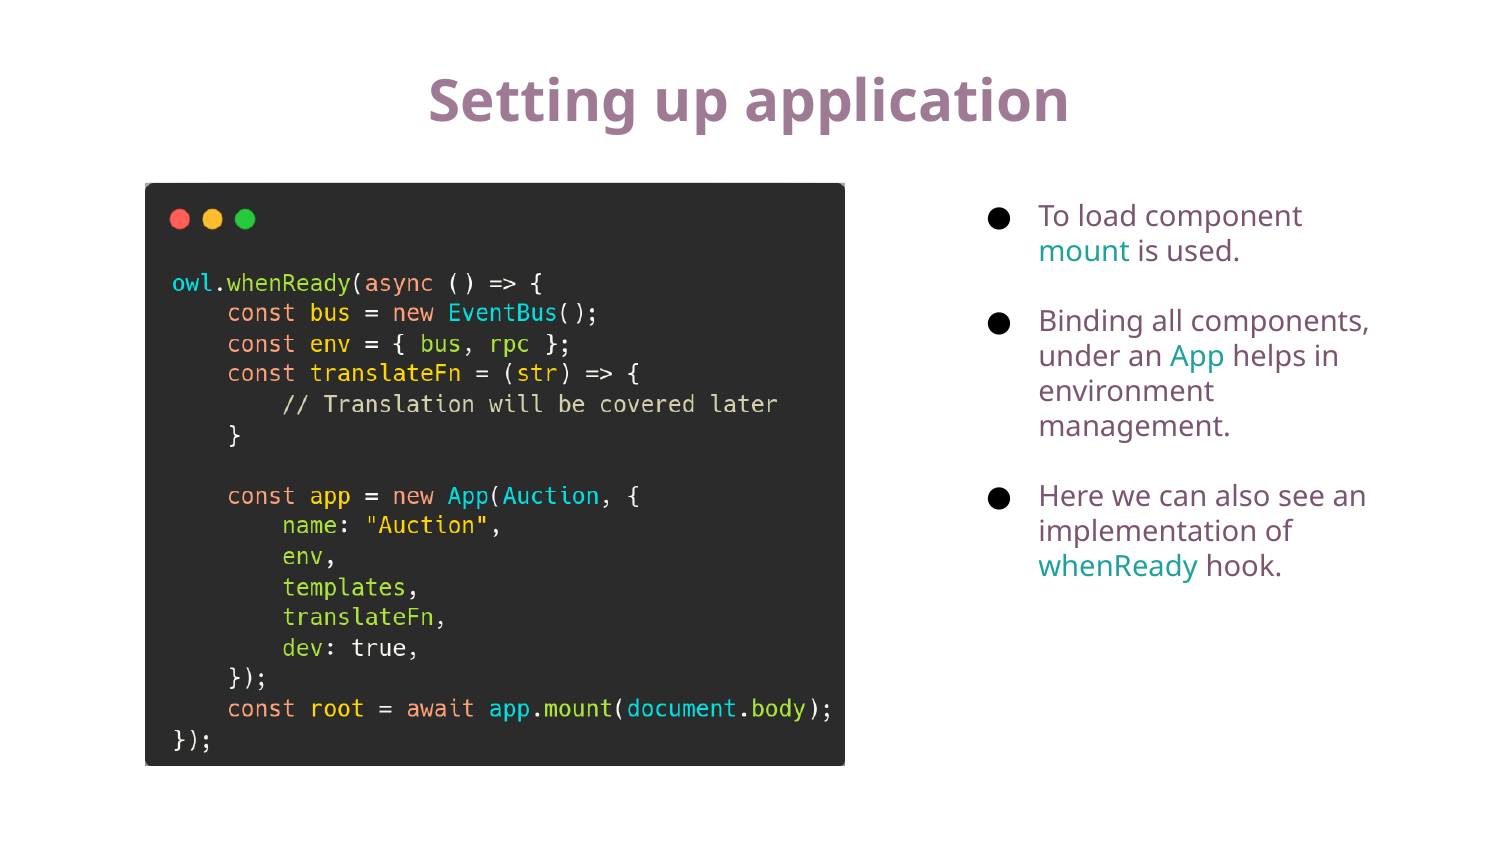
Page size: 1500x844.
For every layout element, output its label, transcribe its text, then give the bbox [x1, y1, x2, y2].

title Setting up application [51, 48, 1449, 142]
text_box To load component mount is used. Binding all components, under an App helps in environment management. Here we can also see an implementation of whenReady hook. [948, 182, 1387, 766]
picture [145, 182, 845, 766]
